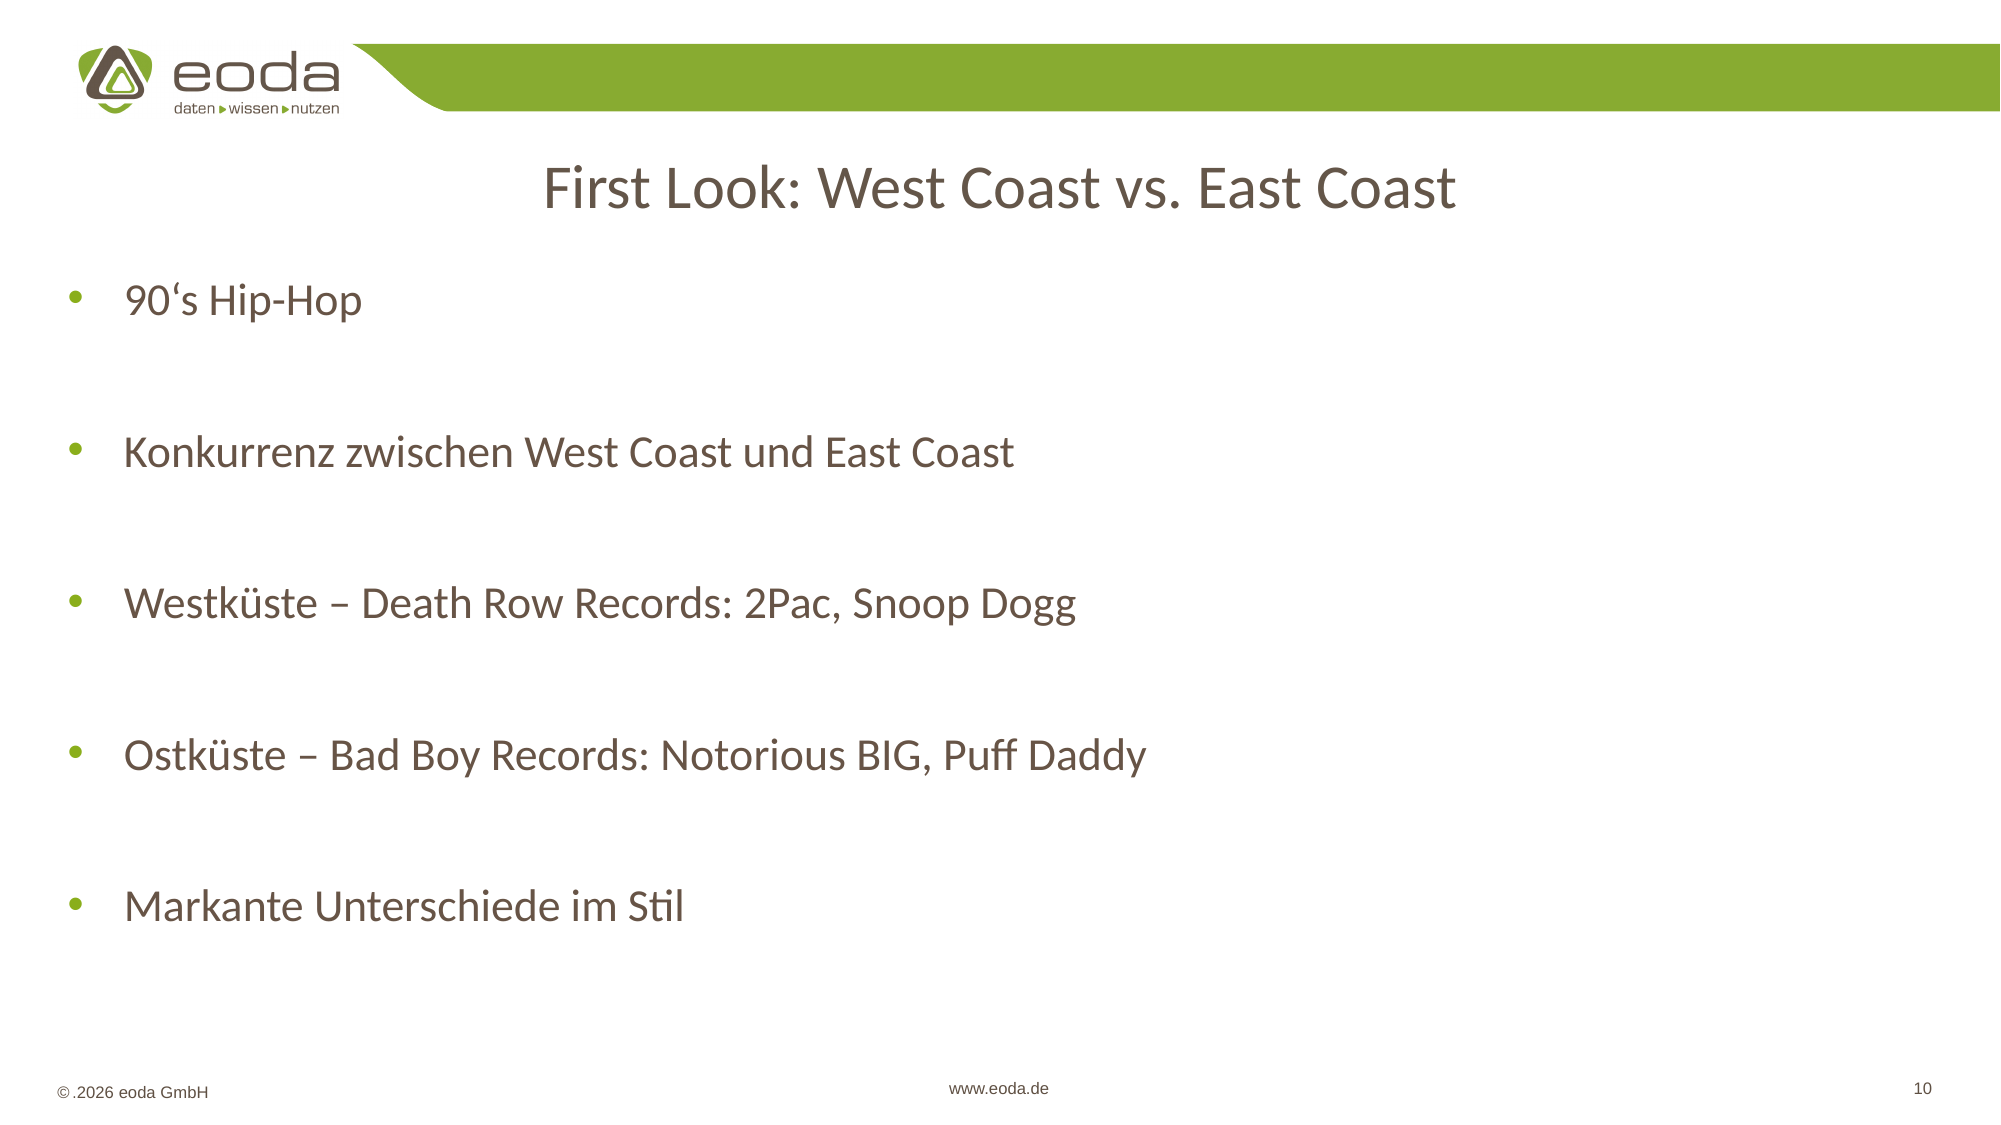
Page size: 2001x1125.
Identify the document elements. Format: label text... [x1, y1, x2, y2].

picture [73, 40, 344, 119]
list 90‘s Hip-Hop Konkurrenz zwischen West Coast und East Coast Westküste – Death Row Records: 2Pac, Snoop Dogg Ostküste – Bad Boy Records: Notorious BIG, Puff Daddy Markante Unterschiede im Stil [52, 262, 1949, 1007]
list First Look: West Coast vs. East Coast [53, 147, 1949, 237]
